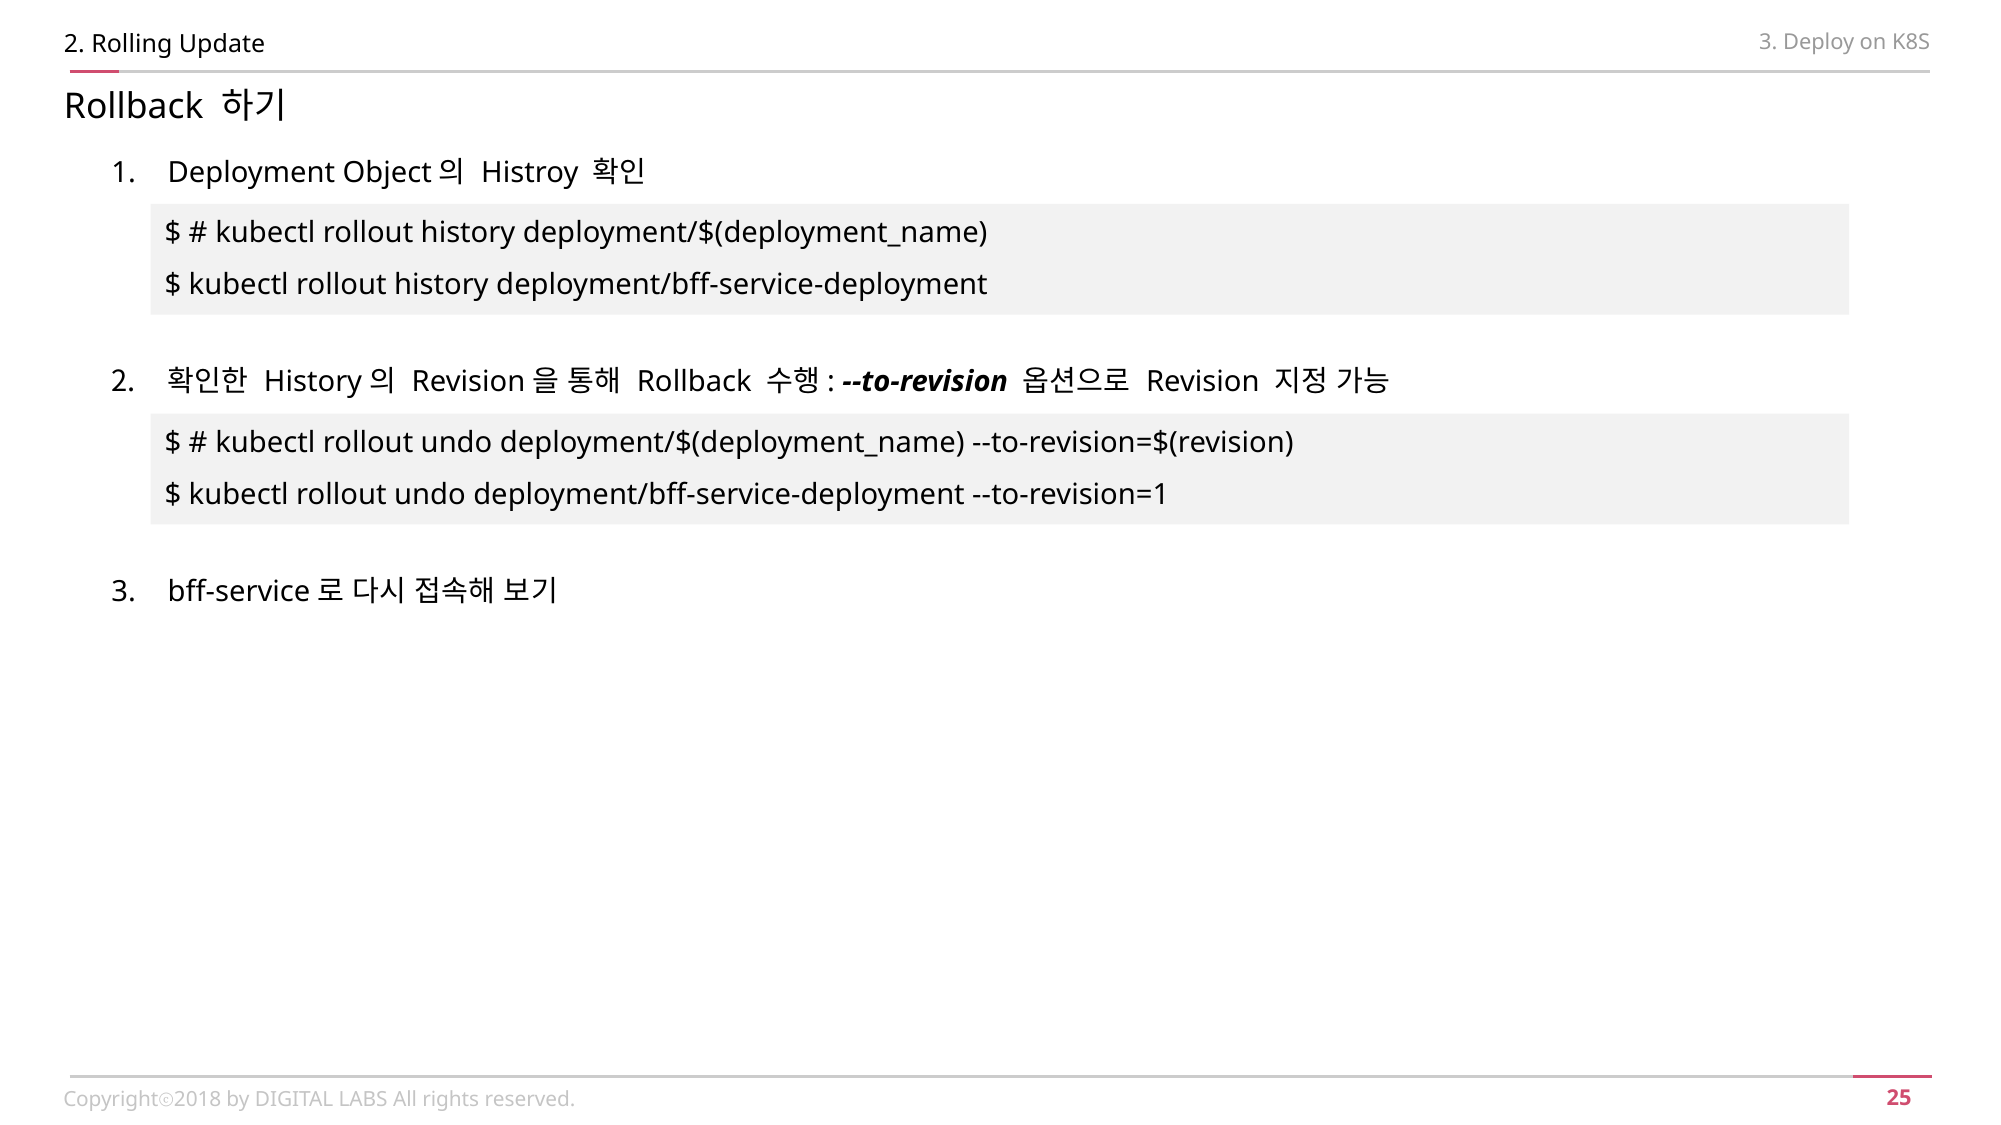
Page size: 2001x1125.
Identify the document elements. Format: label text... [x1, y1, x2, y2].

list 3. Deploy on K8S [1159, 30, 1931, 79]
text_box $ # kubectl rollout undo deployment/$(deployment_name) --to-revision=$(revision) $ kubectl rollout undo deployment/bff-service-deployment --to-revision=1 [150, 413, 1850, 525]
text_box Deployment Object의 Histroy 확인 확인한 History의 Revision을 통해 Rollback 수행: --to-revision 옵션으로 Revision 지정 가능 bff-service로 다시 접속해 보기 [96, 145, 1904, 615]
list Rollback 하기 [50, 79, 1931, 144]
list 2. Rolling Update [50, 30, 1153, 78]
text_box $ # kubectl rollout history deployment/$(deployment_name) $ kubectl rollout history deployment/bff-service-deployment [150, 203, 1850, 315]
footer Copyrightⓒ2018 by DIGITAL LABS All rights reserved. [48, 1072, 1102, 1124]
